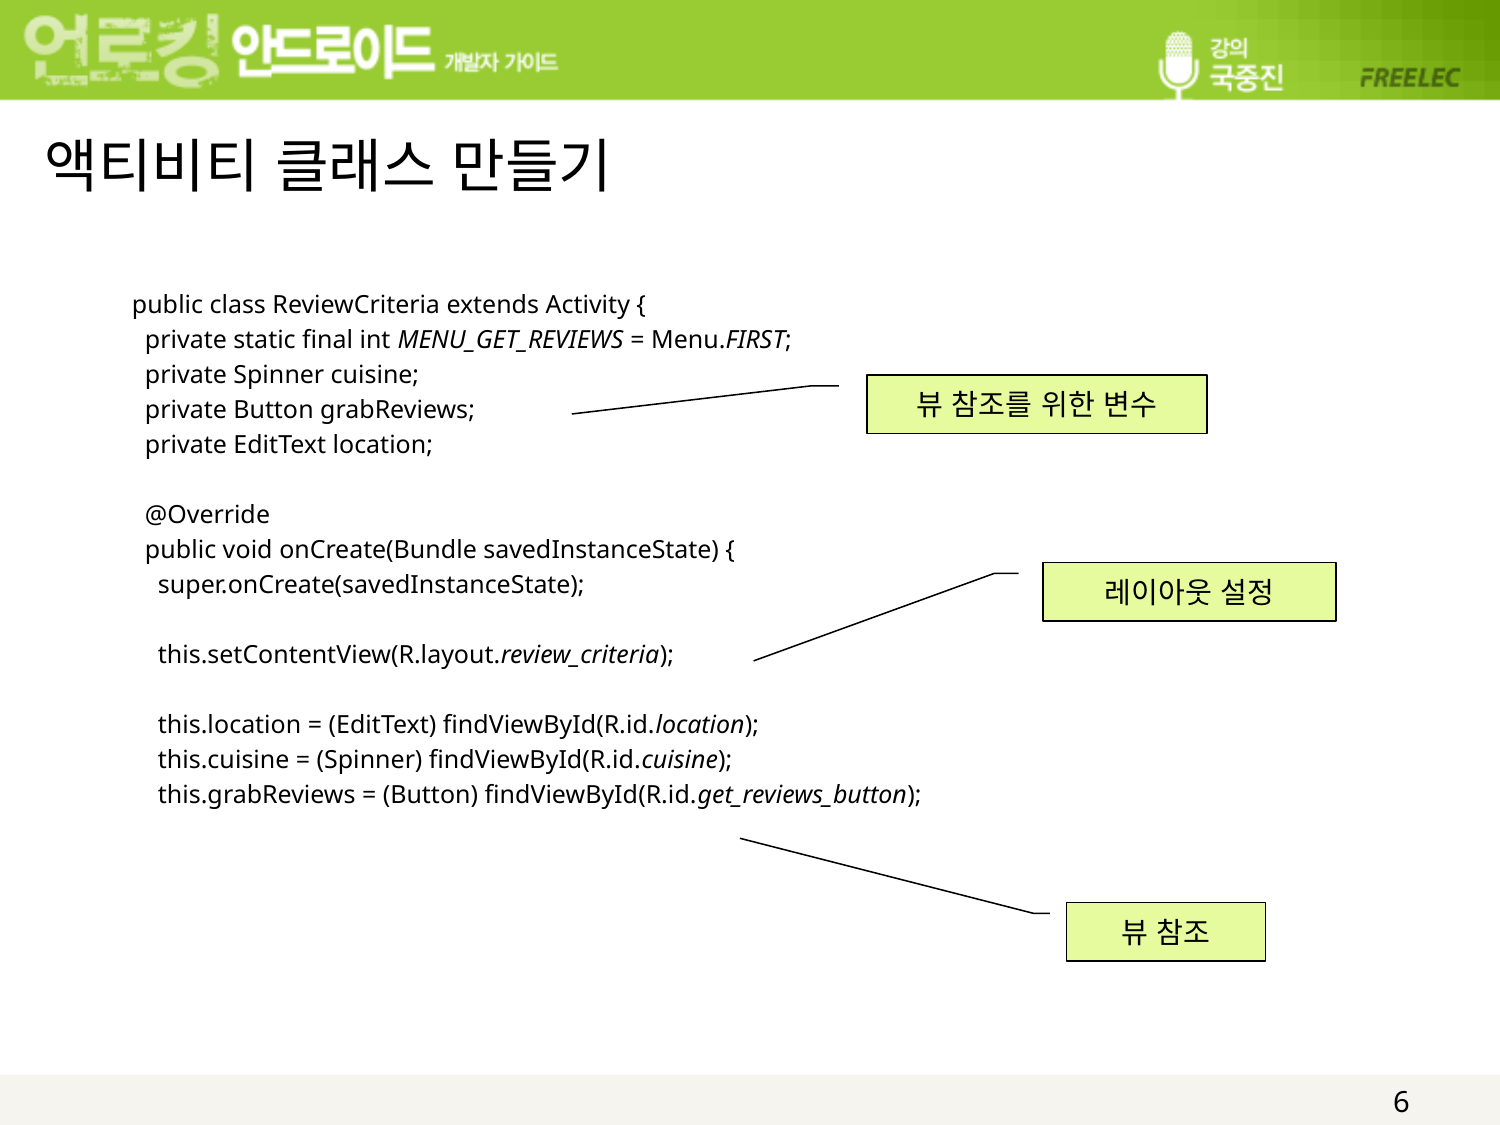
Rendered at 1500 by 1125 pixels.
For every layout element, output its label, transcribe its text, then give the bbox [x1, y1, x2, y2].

picture [0, 0, 1500, 1074]
title 액티비티 클래스 만들기 [29, 128, 1460, 200]
text_box 뷰 참조 [1066, 902, 1266, 961]
text_box 뷰 참조를 위한 변수 [867, 374, 1208, 434]
slide_number 6 [1074, 1075, 1426, 1121]
text_box 레이아웃 설정 [1042, 562, 1336, 622]
text_box public class ReviewCriteria extends Activity { private static final int MENU_GET_REVIEWS = Menu.FIRST; private Spinner cuisine; private Button grabReviews; private EditText location; @Override public void onCreate(Bundle savedInstanceState) { super.onCreate(savedInstanceState); this.setContentView(R.layout.review_criteria); this.location = (EditText) findViewById(R.id.location); this.cuisine = (Spinner) findViewById(R.id.cuisine); this.grabReviews = (Button) findViewById(R.id.get_reviews_button); [117, 281, 1372, 816]
